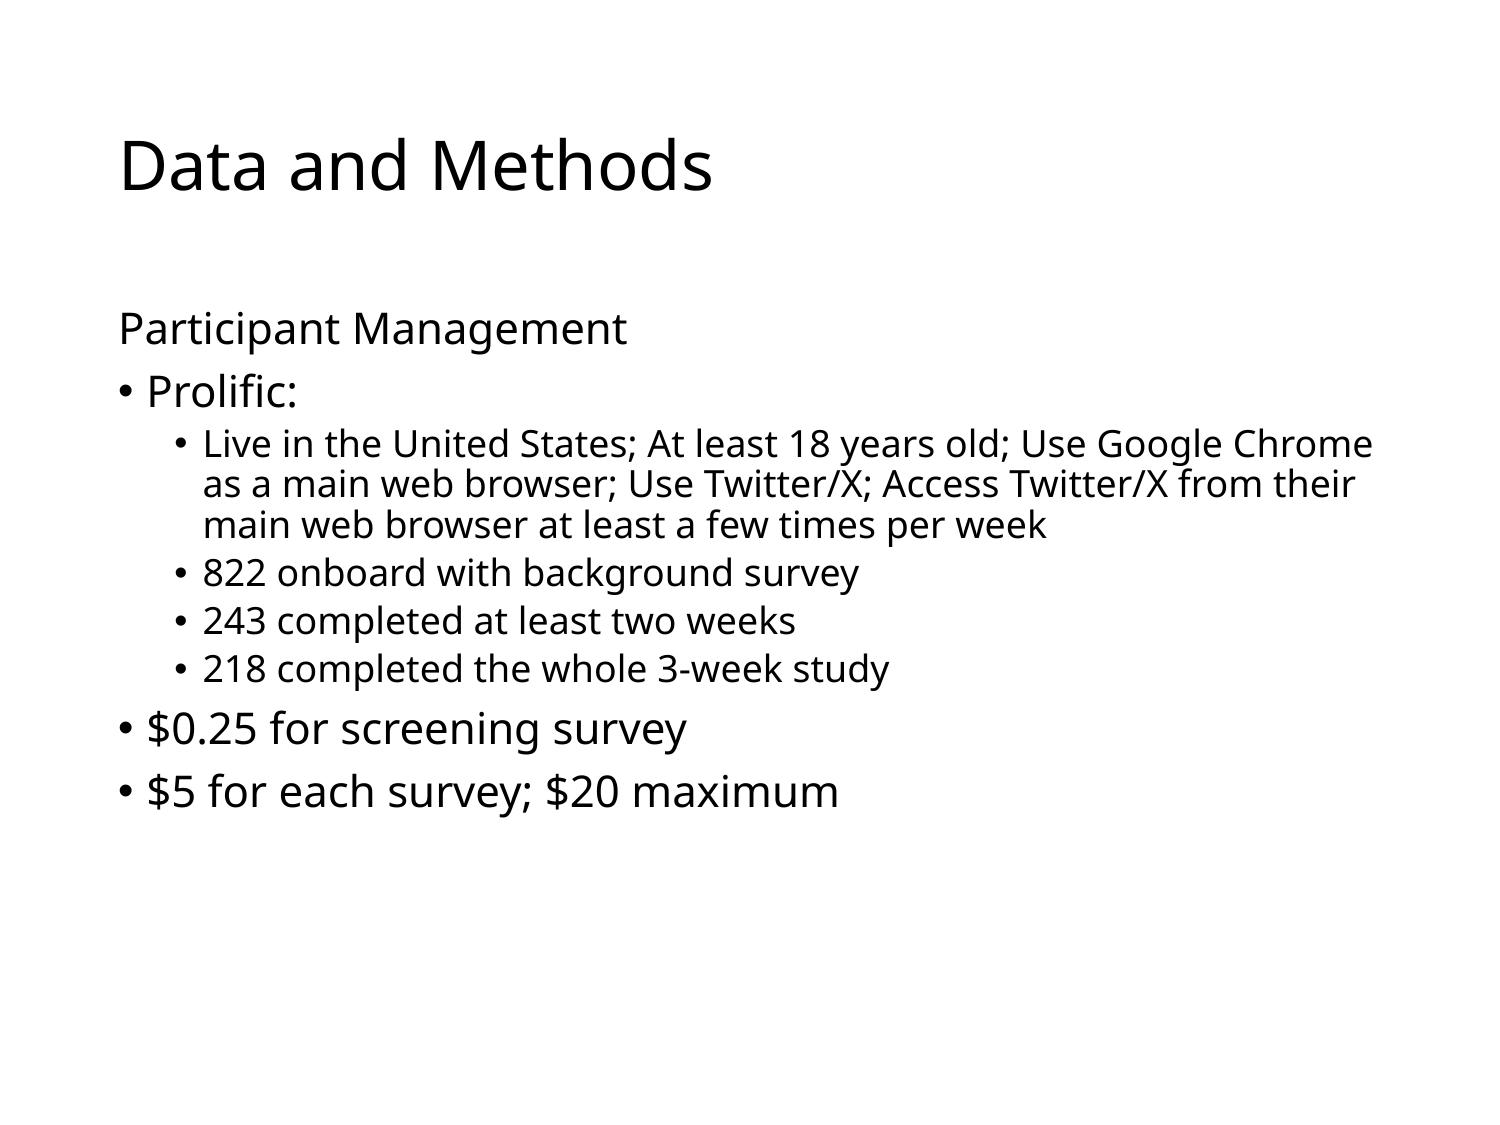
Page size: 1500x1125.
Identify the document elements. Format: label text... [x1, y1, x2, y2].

list Participant Management Prolific: Live in the United States; At least 18 years old; Use Google Chrome as a main web browser; Use Twitter/X; Access Twitter/X from their main web browser at least a few times per week 822 onboard with background survey 243 completed at least two weeks 218 completed the whole 3-week study $0.25 for screening survey $5 for each survey; $20 maximum [103, 299, 1397, 1014]
title Data and Methods [103, 59, 1397, 278]
